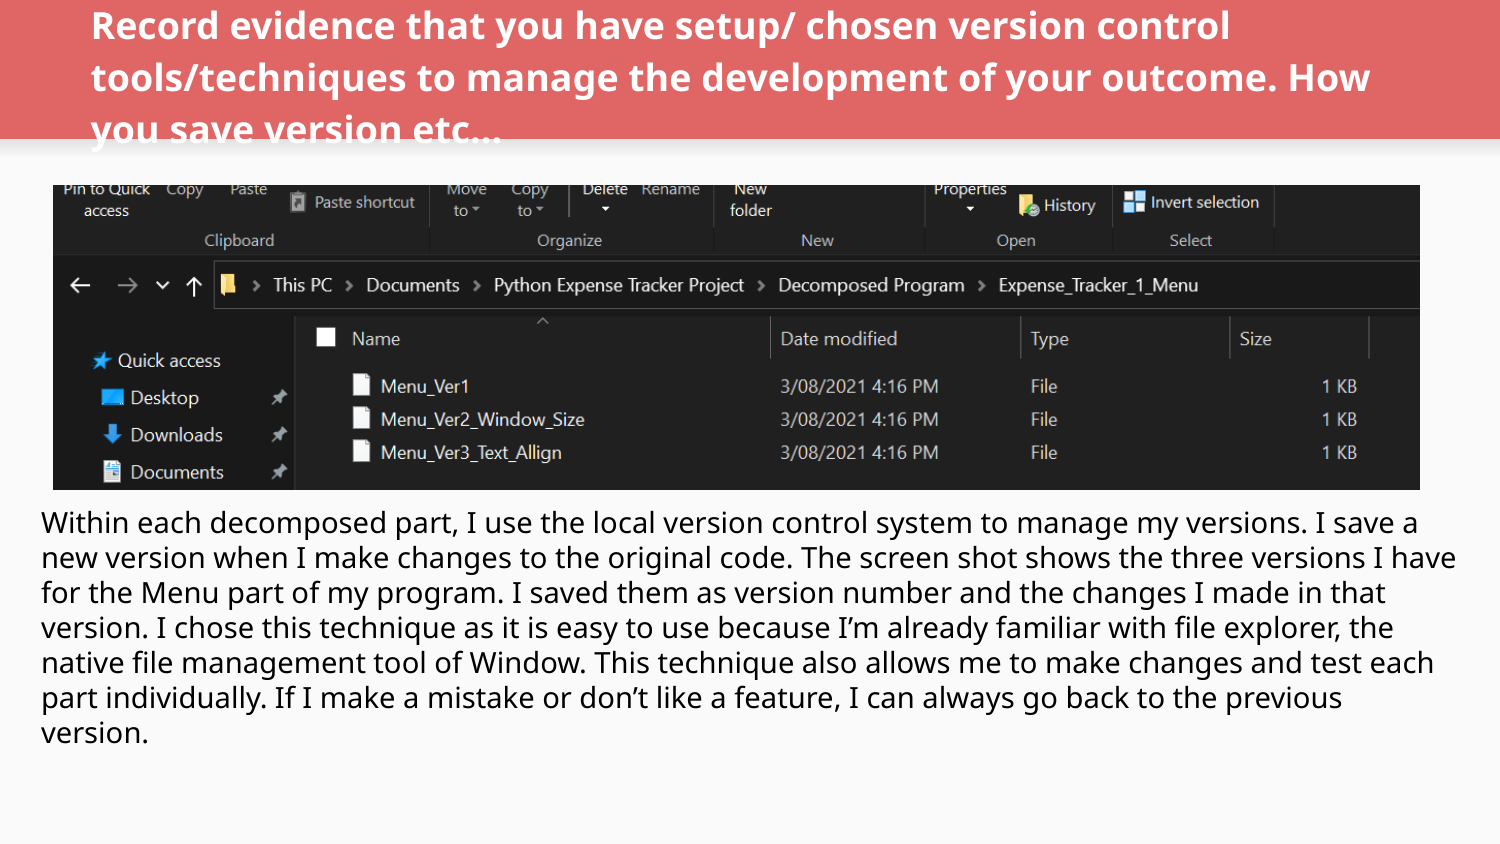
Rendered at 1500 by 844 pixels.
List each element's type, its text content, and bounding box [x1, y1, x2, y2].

title Record evidence that you have setup/ chosen version control tools/techniques to manage the development of your outcome. How you save version etc... [75, 119, 1425, 246]
picture [52, 185, 1420, 490]
text_box Within each decomposed part, I use the local version control system to manage my versions. I save a new version when I make changes to the original code. The screen shot shows the three versions I have for the Menu part of my program. I saved them as version number and the changes I made in that version. I chose this technique as it is easy to use because I’m already familiar with file explorer, the native file management tool of Window. This technique also allows me to make changes and test each part individually. If I make a mistake or don’t like a feature, I can always go back to the previous version. [26, 489, 1474, 765]
